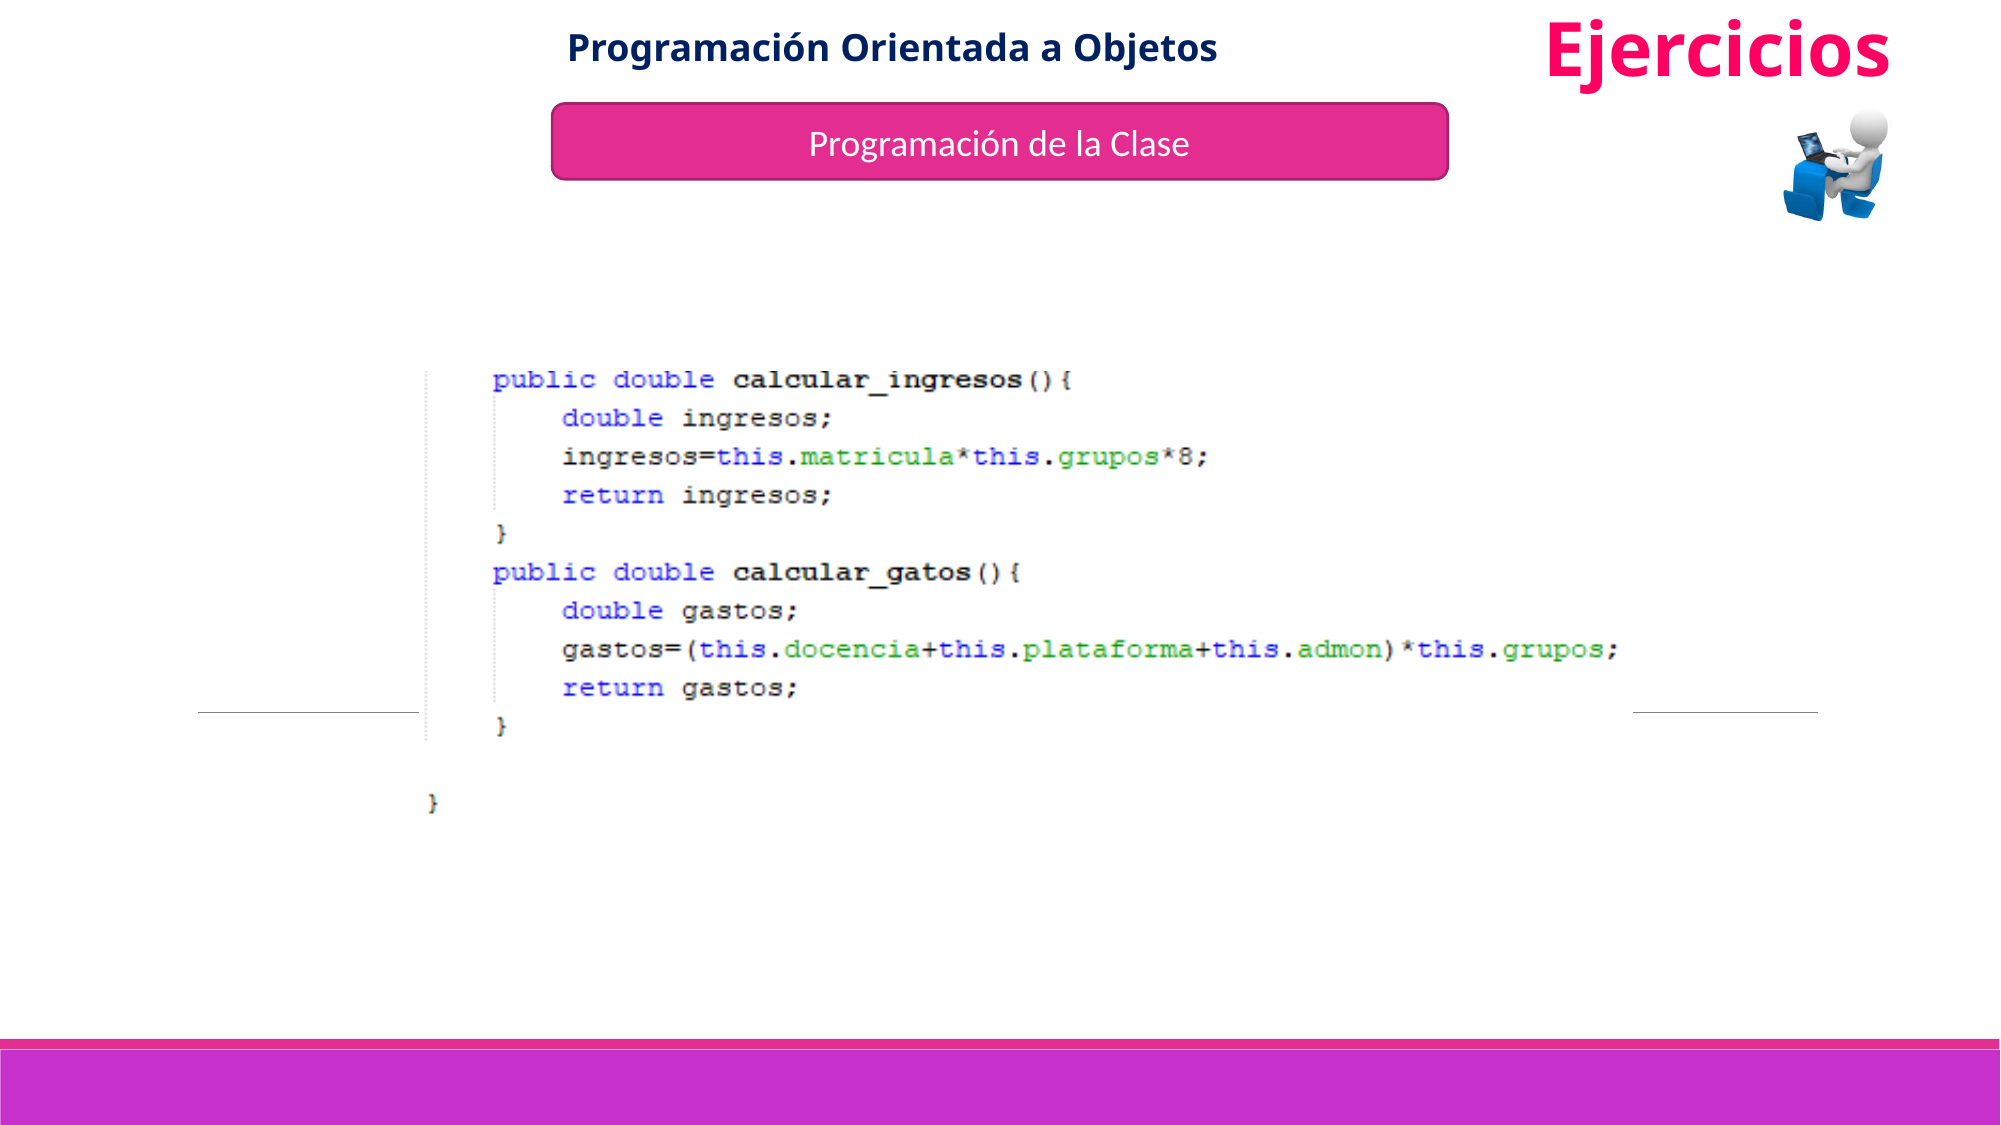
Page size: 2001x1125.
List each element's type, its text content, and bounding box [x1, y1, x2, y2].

text_box Programación Orientada a Objetos [552, 17, 1392, 77]
text_box Ejercicios [1528, 0, 2000, 100]
picture [1763, 99, 1903, 238]
picture [419, 371, 1633, 830]
text_box Programación de la Clase [550, 102, 1450, 181]
